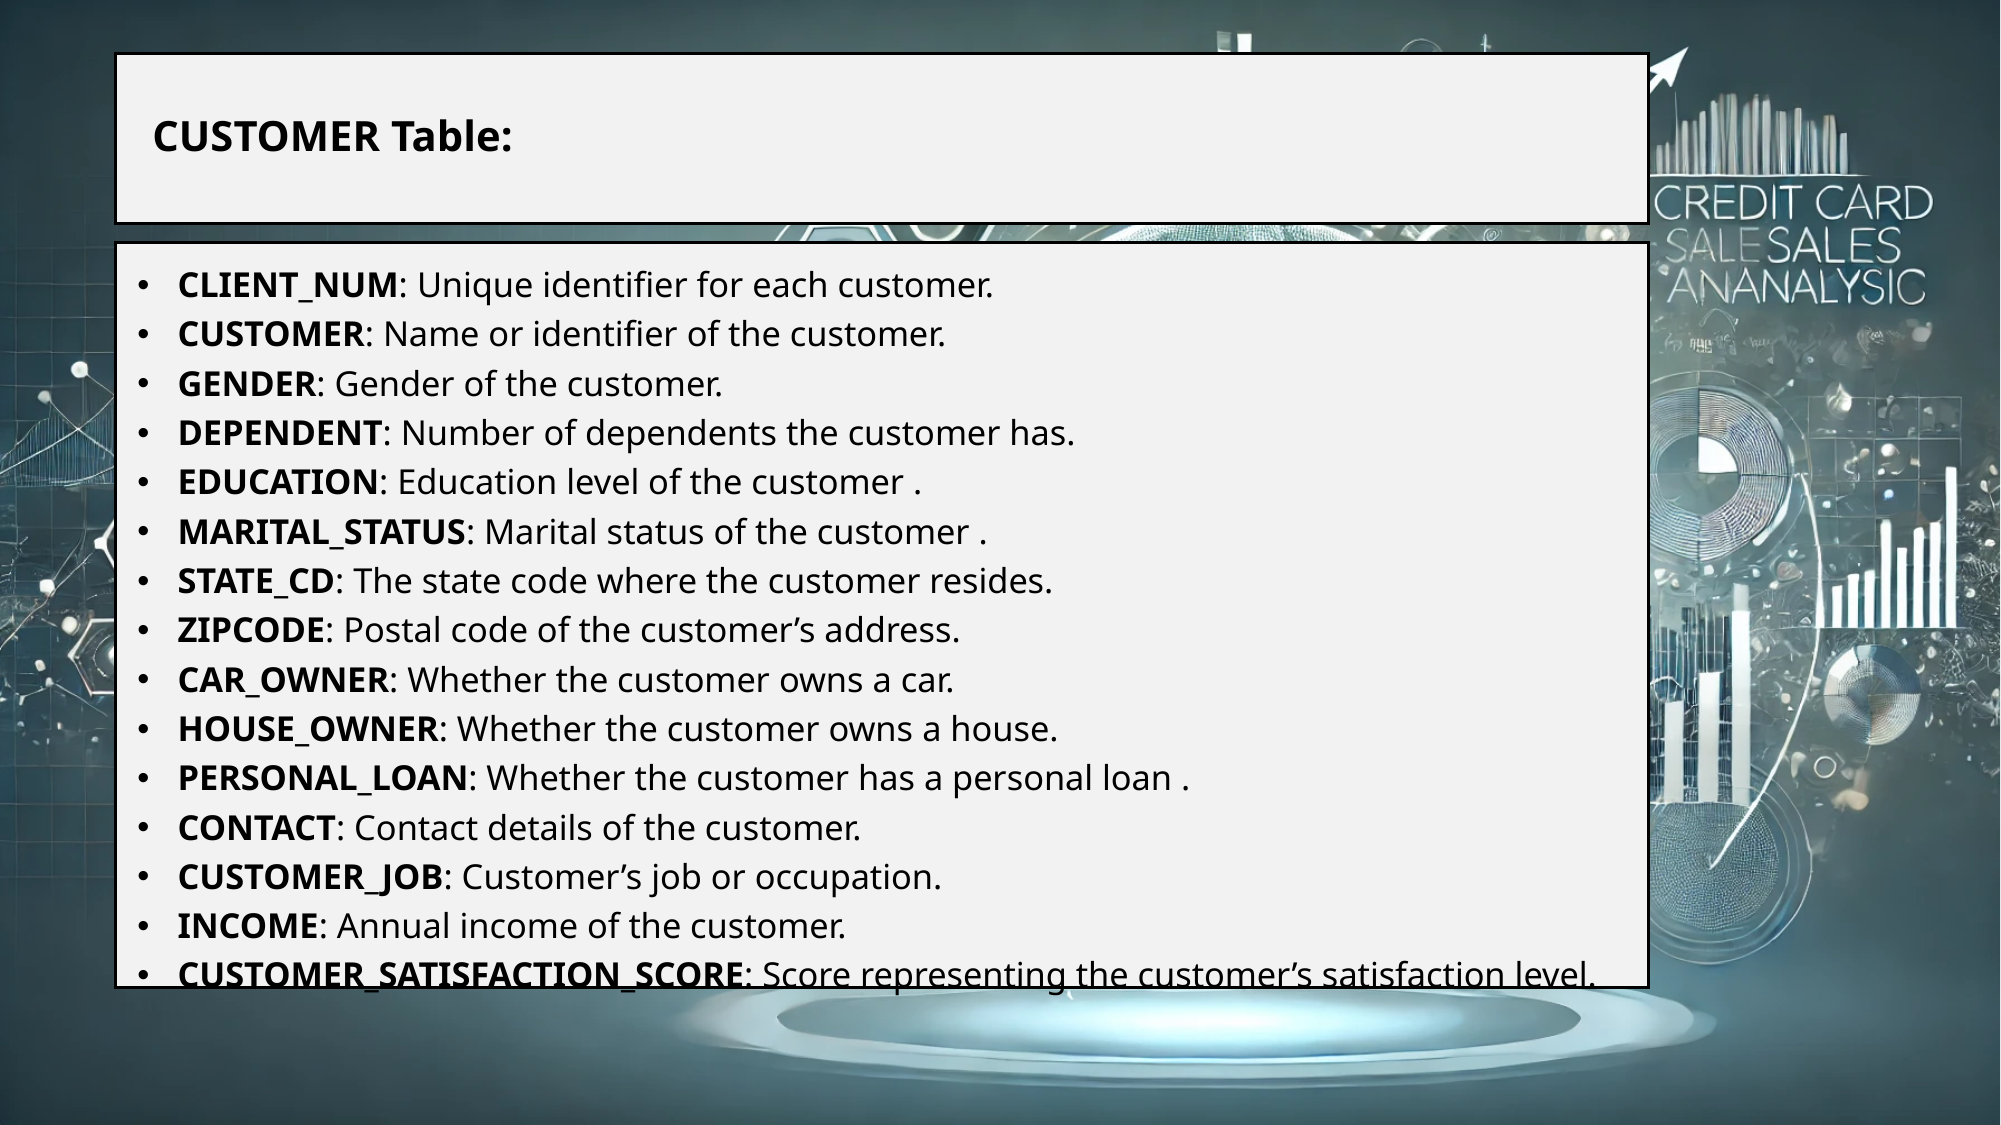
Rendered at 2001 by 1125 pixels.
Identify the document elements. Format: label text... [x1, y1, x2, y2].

text_box [114, 241, 1650, 989]
list CLIENT_NUM: Unique identifier for each customer. CUSTOMER: Name or identifier of the customer. GENDER: Gender of the customer. DEPENDENT: Number of dependents the customer has. EDUCATION: Education level of the customer . MARITAL_STATUS: Marital status of the customer . STATE_CD: The state code where the customer resides. ZIPCODE: Postal code of the customer’s address. CAR_OWNER: Whether the customer owns a car. HOUSE_OWNER: Whether the customer owns a house. PERSONAL_LOAN: Whether the customer has a personal loan . CONTACT: Contact details of the customer. CUSTOMER_JOB: Customer’s job or occupation. INCOME: Annual income of the customer. CUSTOMER_SATISFACTION_SCORE: Score representing the customer’s satisfaction level. [122, 260, 1863, 1006]
picture [0, 0, 2001, 1125]
text_box [114, 52, 1650, 225]
title CUSTOMER Table: [137, 101, 1863, 225]
